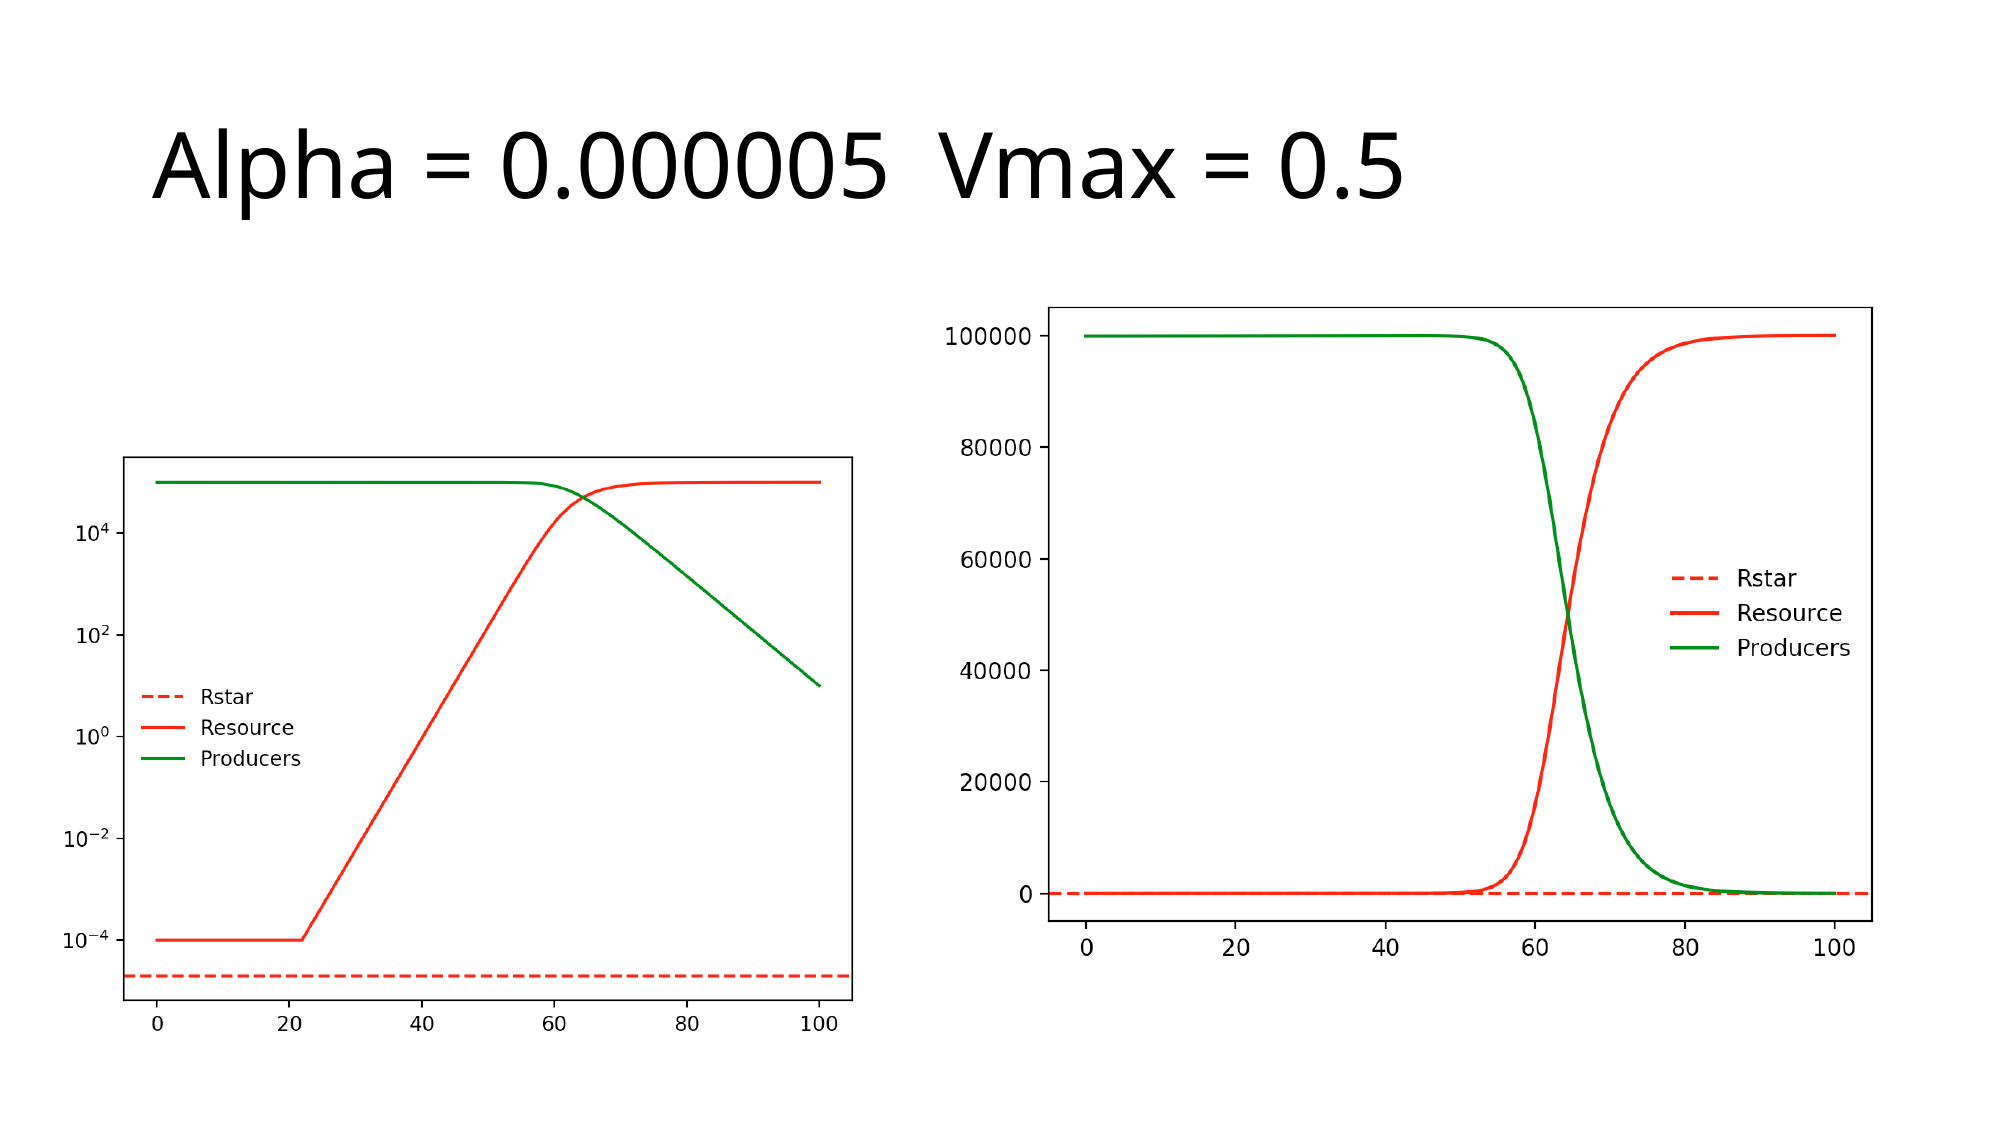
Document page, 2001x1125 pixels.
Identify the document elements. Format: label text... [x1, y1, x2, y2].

picture [932, 278, 1928, 987]
picture [28, 418, 896, 1066]
title Alpha = 0.000005 Vmax = 0.5 [137, 59, 1863, 278]
